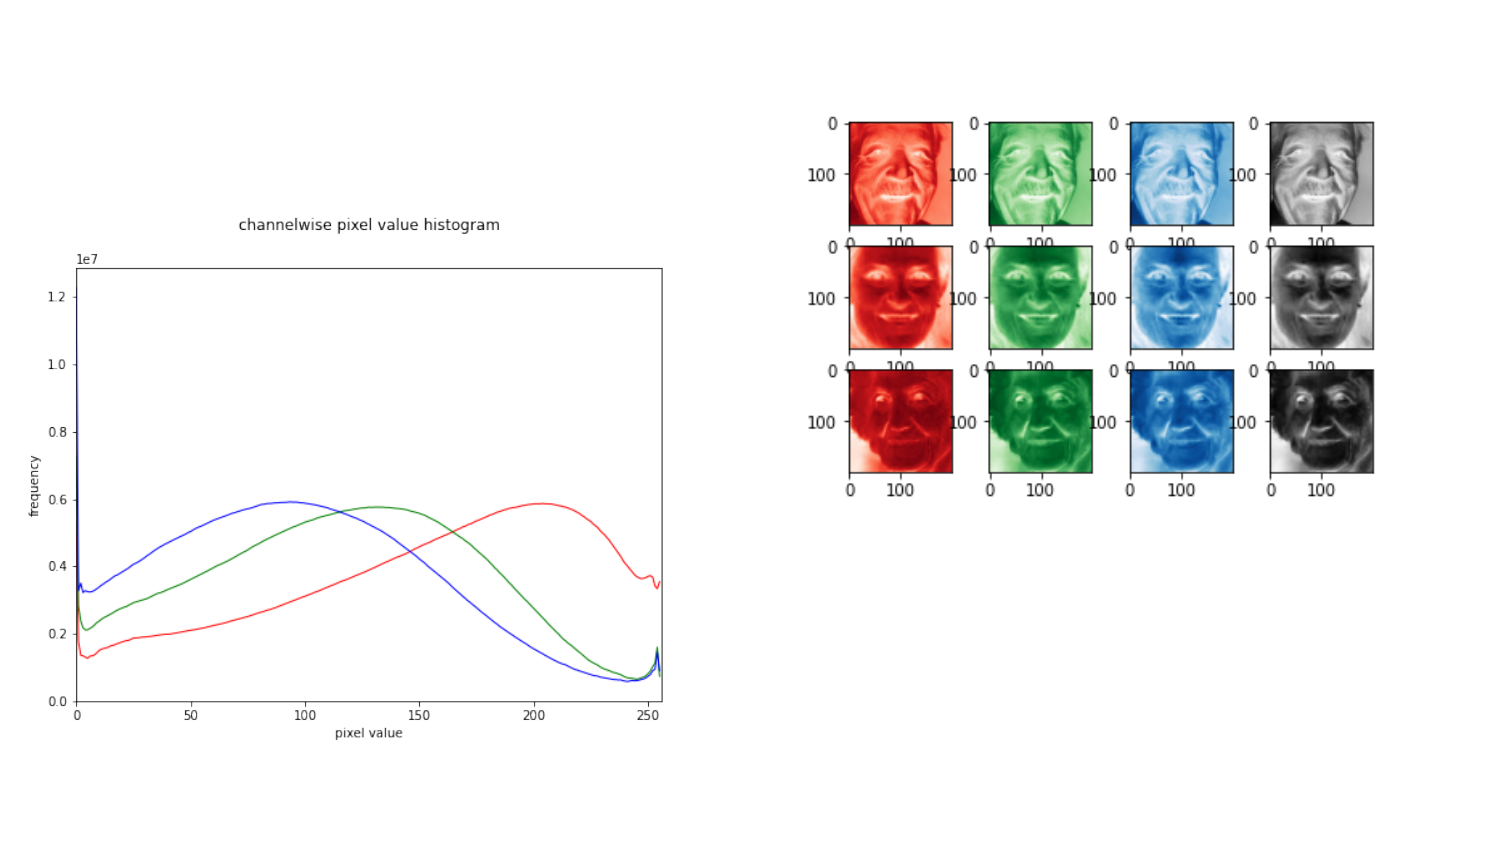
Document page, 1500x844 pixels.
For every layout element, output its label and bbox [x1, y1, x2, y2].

picture [796, 106, 1385, 512]
picture [21, 209, 681, 749]
